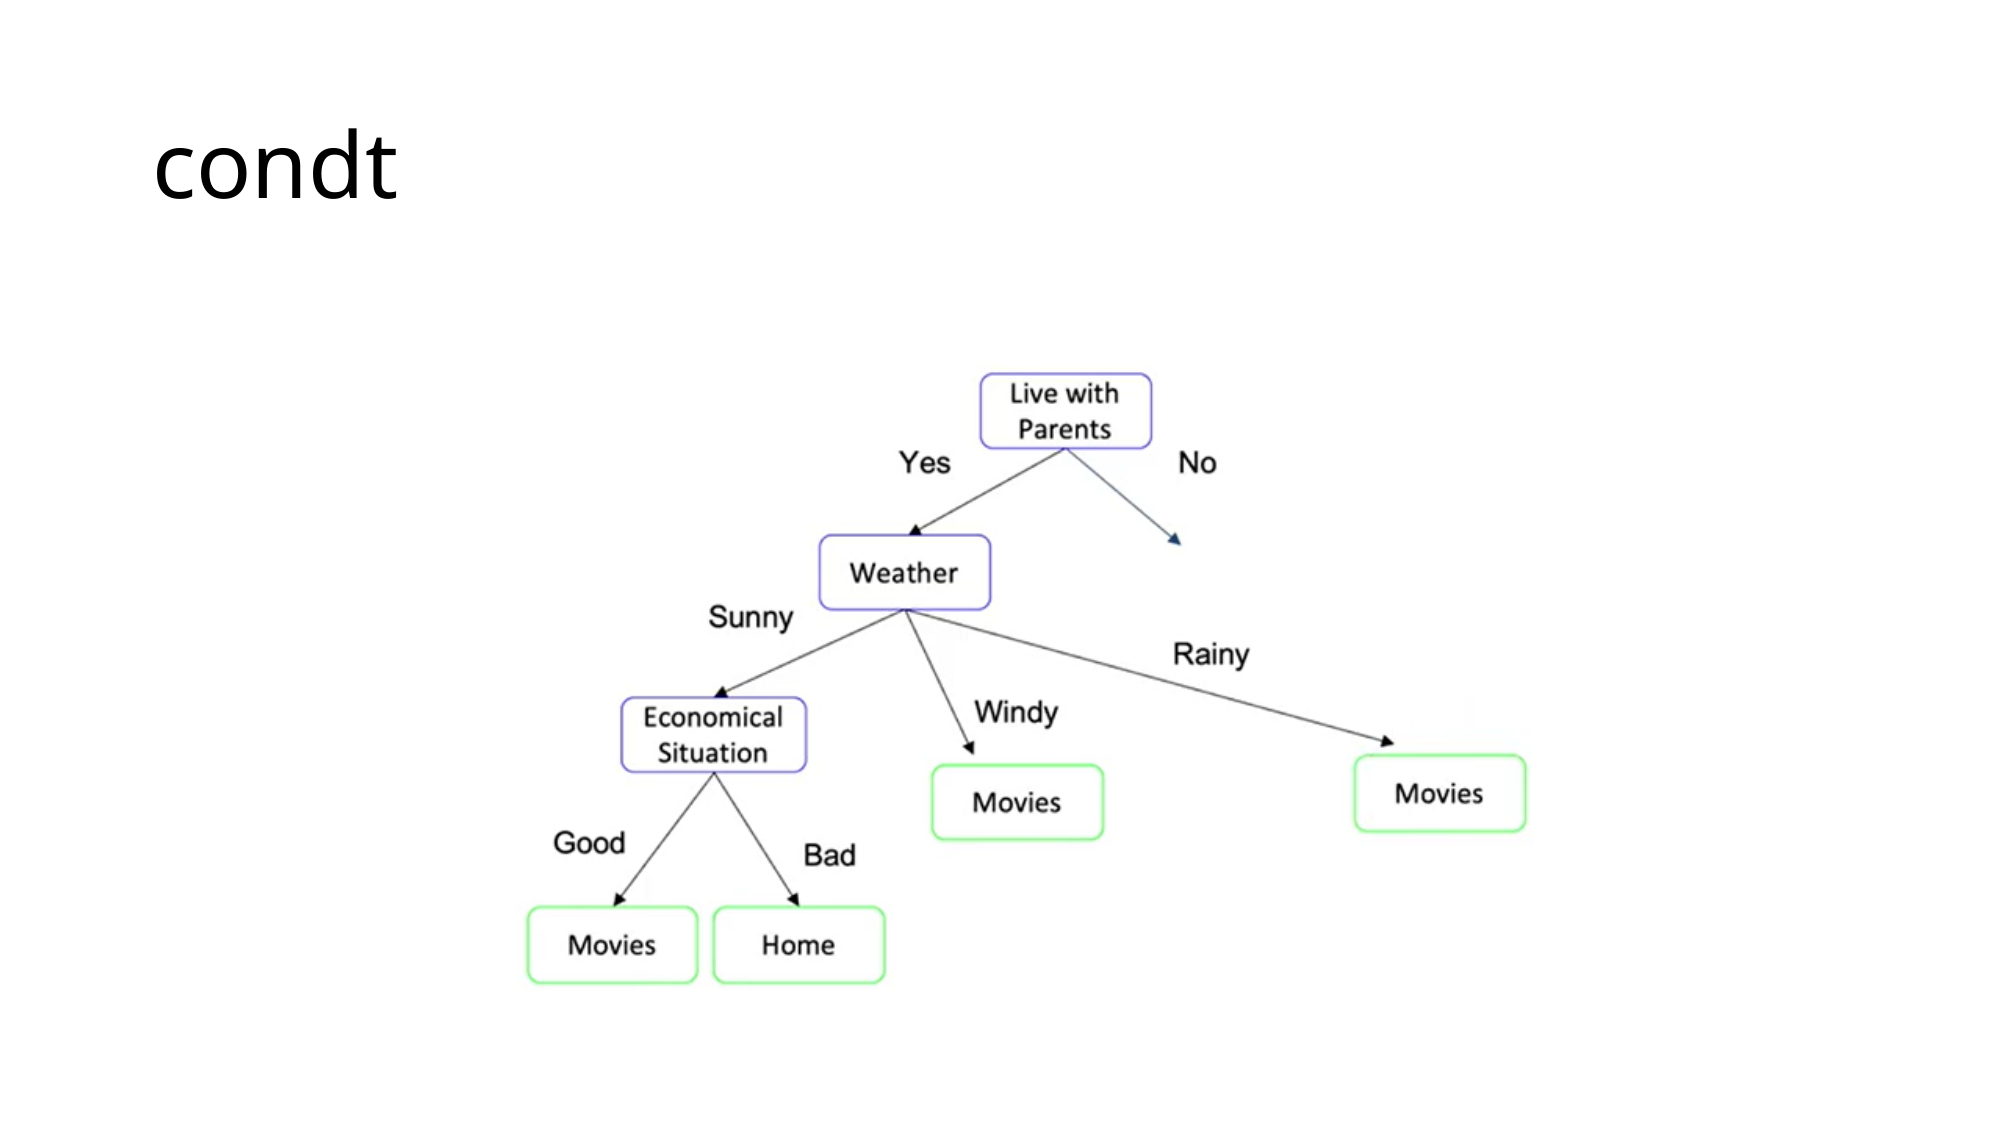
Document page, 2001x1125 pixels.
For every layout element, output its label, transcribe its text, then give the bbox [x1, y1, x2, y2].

title condt [137, 59, 1863, 278]
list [378, 307, 1621, 1006]
